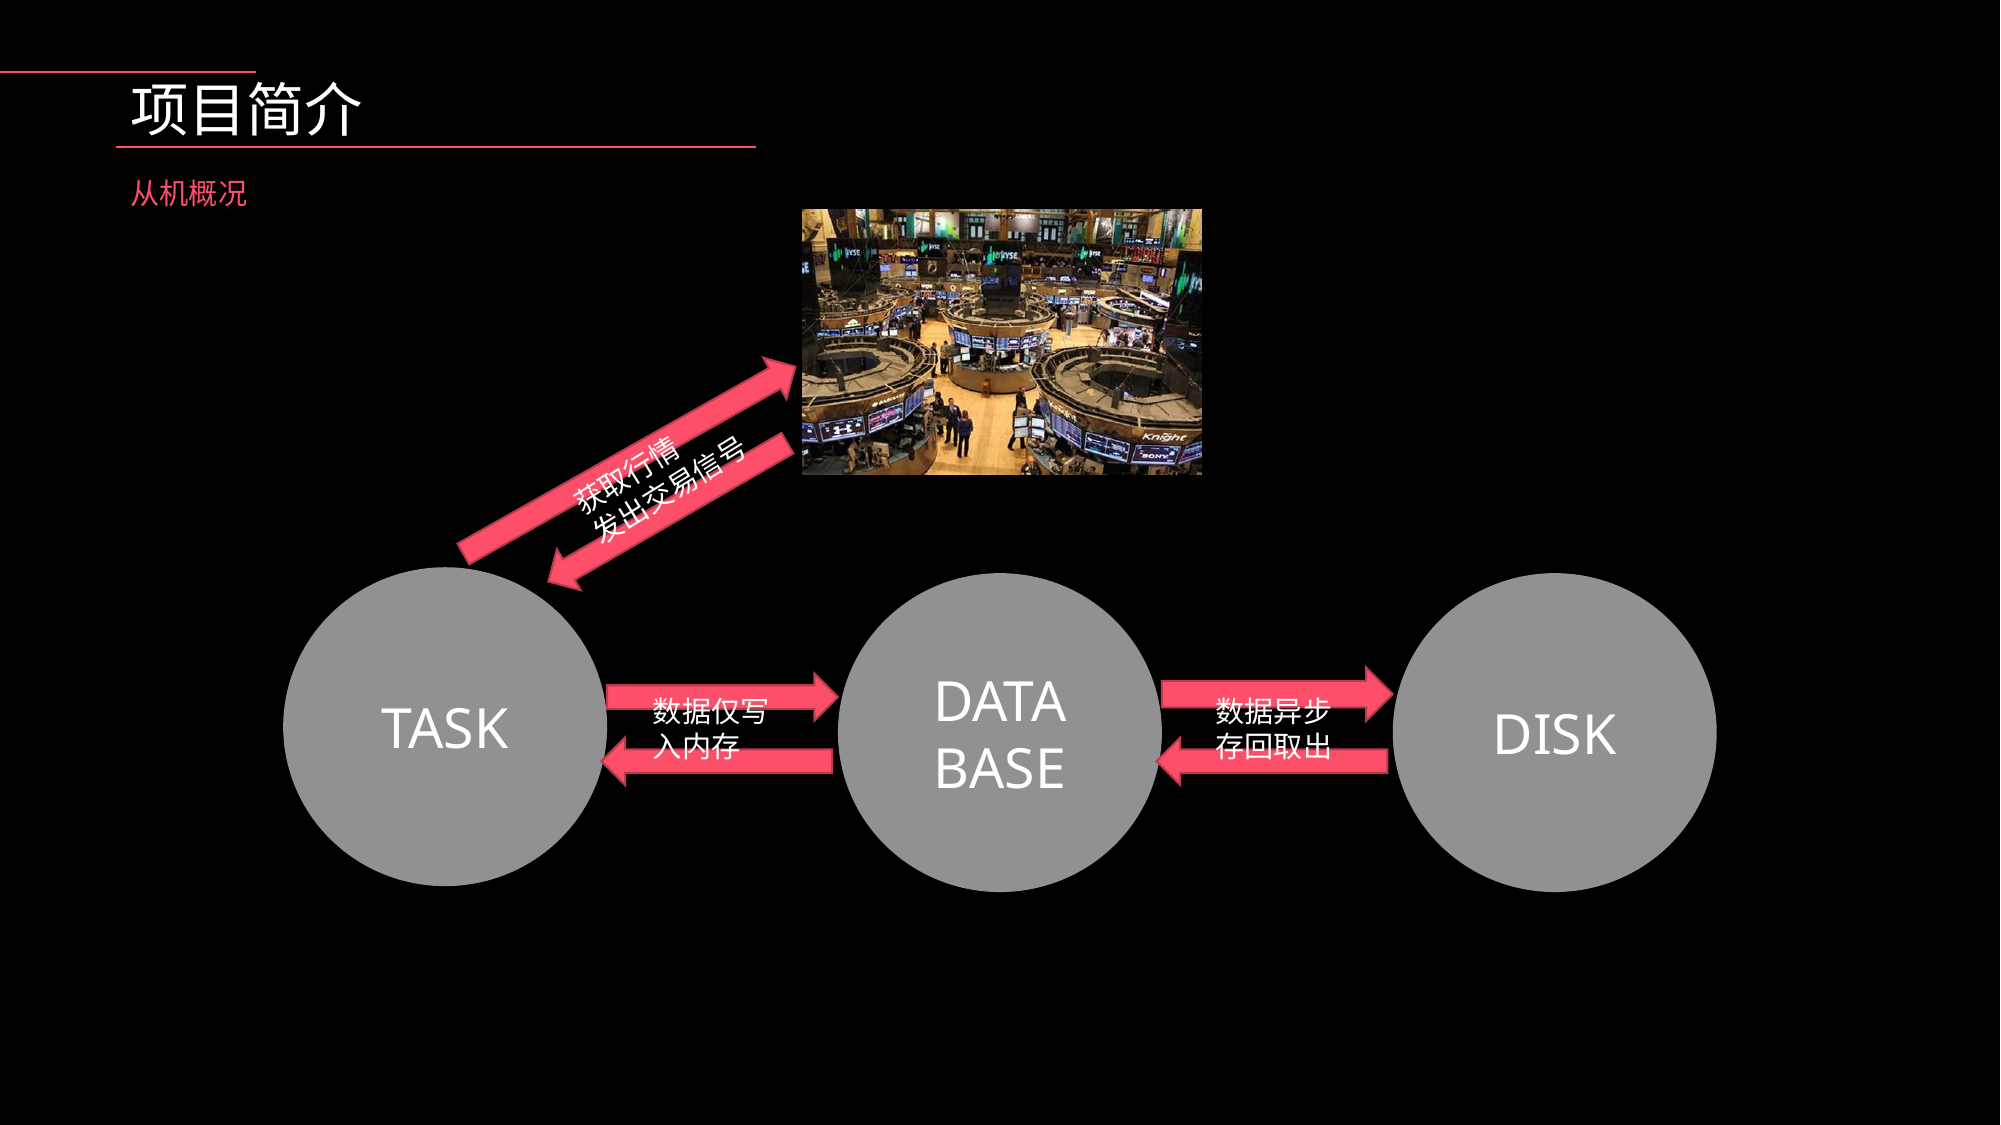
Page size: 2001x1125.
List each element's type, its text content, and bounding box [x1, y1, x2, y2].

text_box [606, 670, 840, 724]
text_box 获取行情 发出交易信号 [551, 384, 771, 565]
text_box [1160, 665, 1395, 714]
text_box DATA BASE [836, 572, 1163, 894]
text_box 数据异步存回取出 [1200, 686, 1375, 771]
text_box [1155, 735, 1389, 788]
text_box [599, 735, 834, 788]
picture [802, 209, 1202, 475]
text_box [729, 356, 797, 411]
text_box TASK [282, 566, 609, 888]
list 从机概况 [115, 172, 1002, 220]
list 项目简介 [115, 73, 422, 145]
text_box [547, 431, 795, 592]
text_box DISK [1391, 572, 1718, 894]
text_box 数据仅写入内存 [638, 686, 799, 771]
text_box [456, 466, 592, 566]
